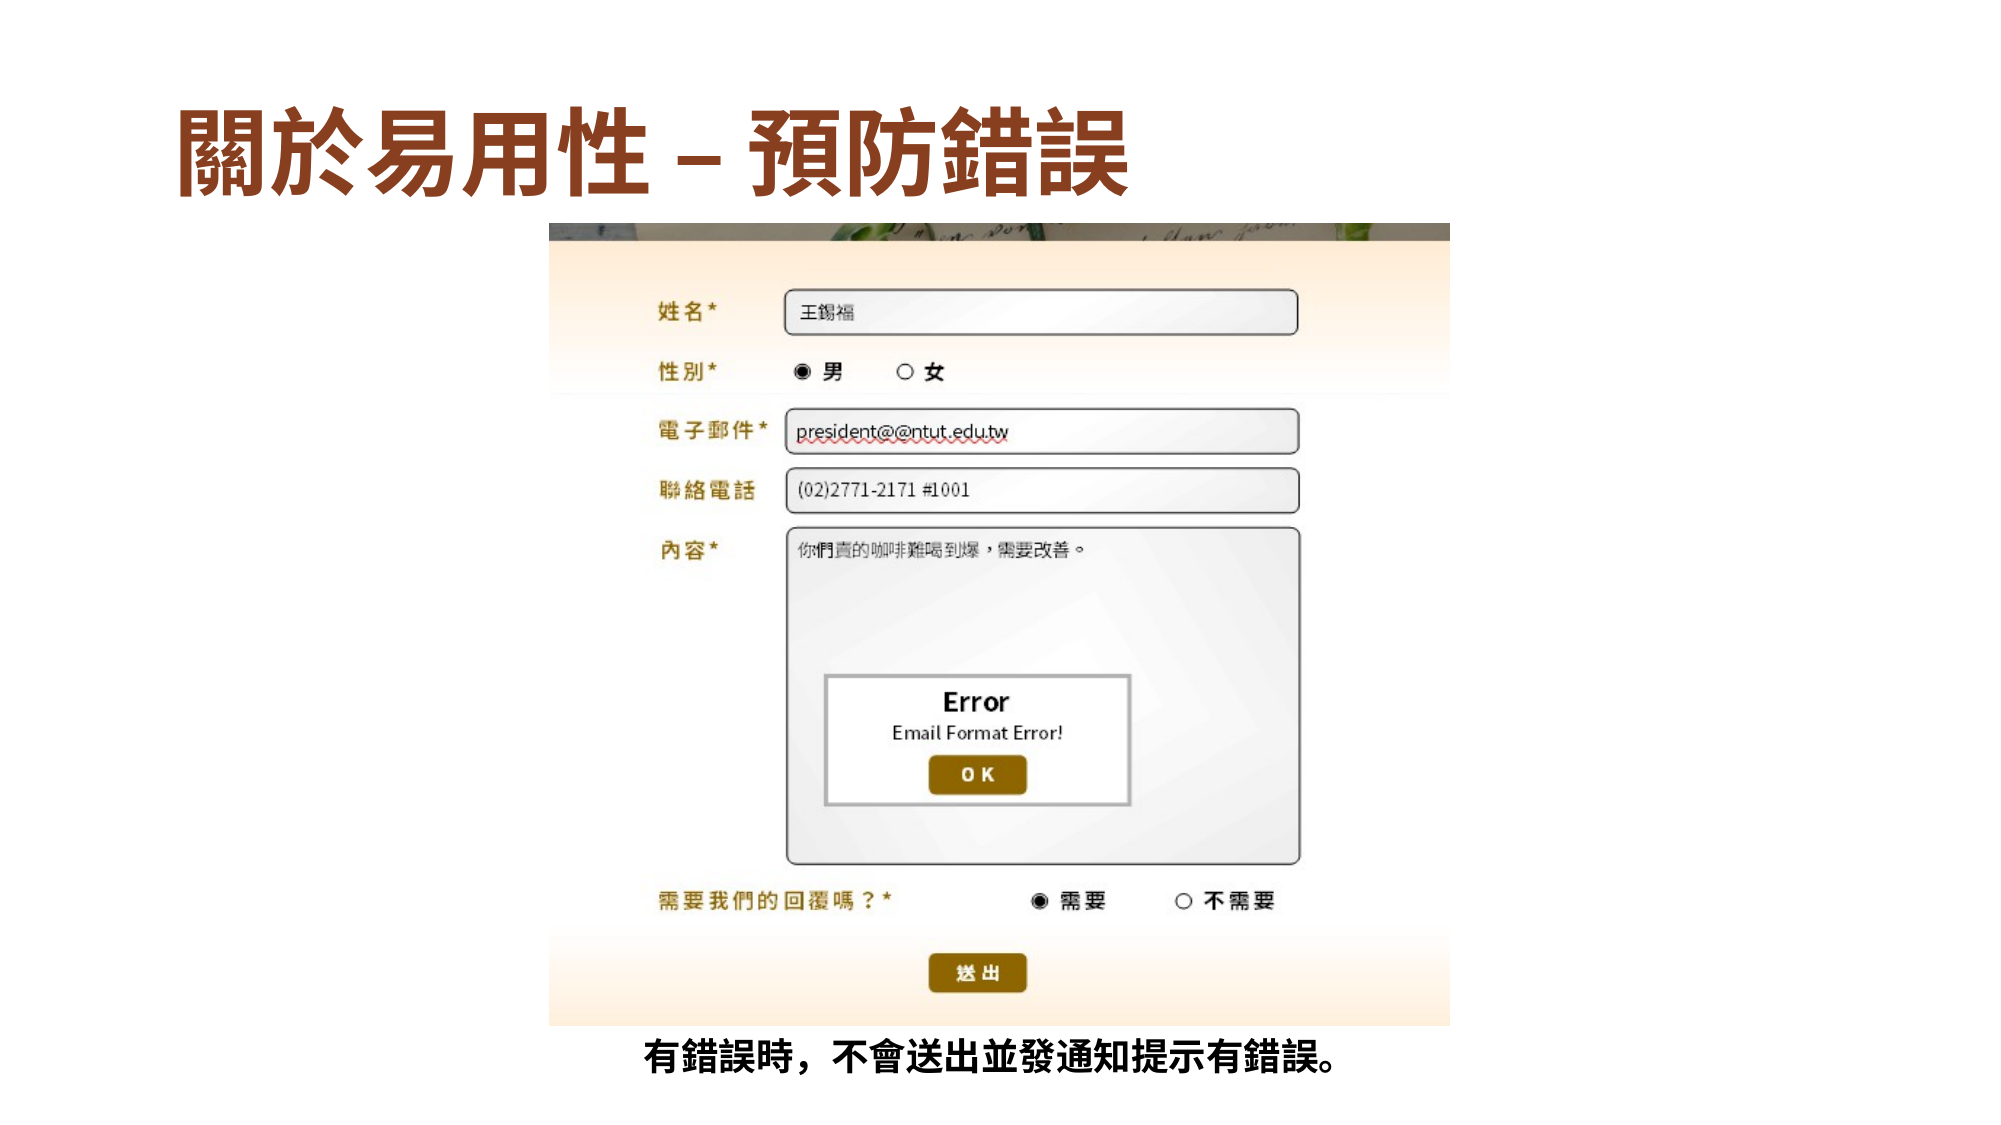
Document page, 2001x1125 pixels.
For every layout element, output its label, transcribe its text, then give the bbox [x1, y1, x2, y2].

text_box 關於易用性 – 預防錯誤 [158, 78, 1956, 224]
picture [549, 223, 1450, 1026]
text_box 有錯誤時，不會送出並發通知提示有錯誤。 [575, 1026, 1425, 1086]
